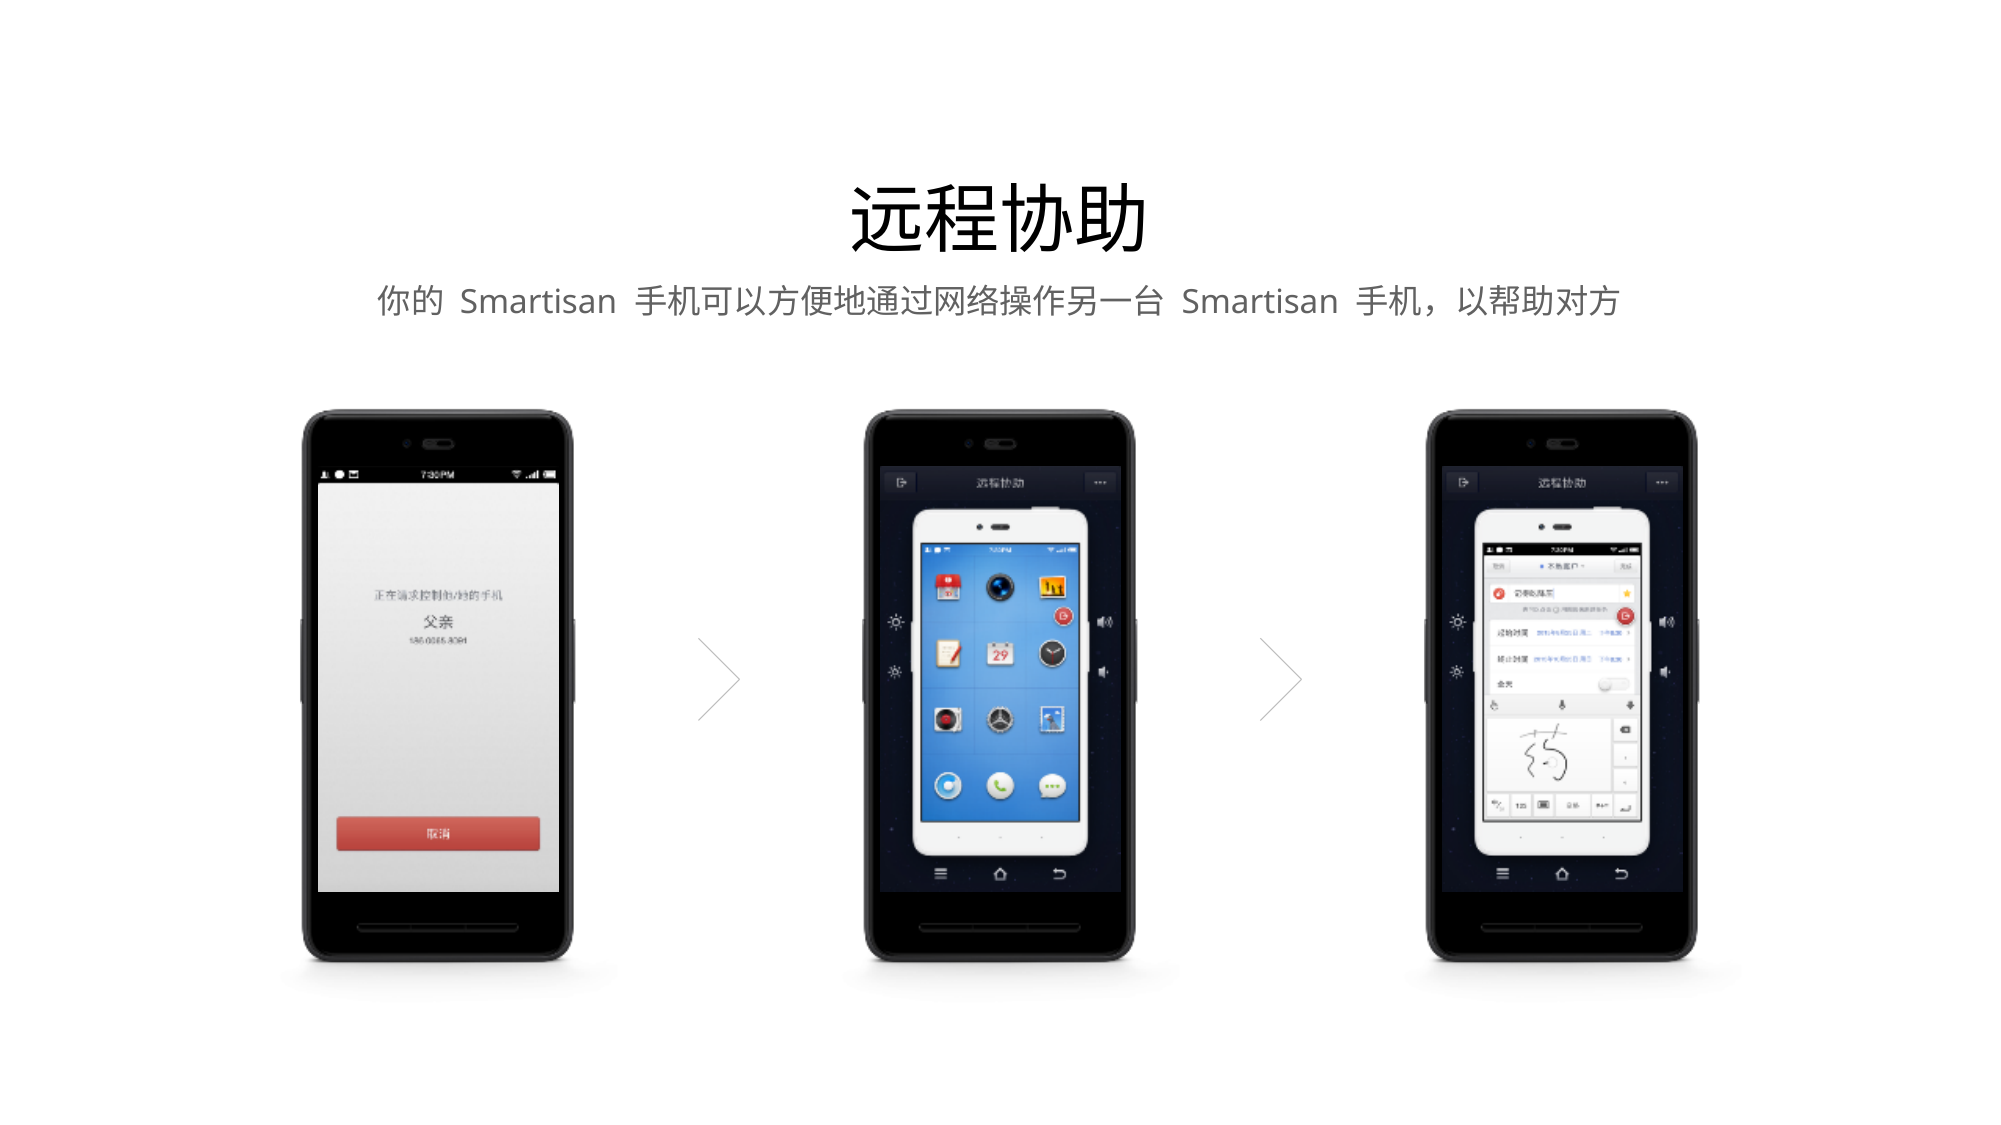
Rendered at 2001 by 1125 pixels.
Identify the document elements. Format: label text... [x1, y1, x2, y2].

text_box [1260, 638, 1302, 721]
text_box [698, 638, 740, 721]
picture [255, 364, 621, 1008]
text_box 远程协助 [244, 163, 1756, 269]
text_box 你的 Smartisan 手机可以方便地通过网络操作另一台 Smartisan 手机，以帮助对方 [244, 272, 1756, 328]
picture [817, 364, 1183, 1008]
picture [1379, 364, 1745, 1008]
